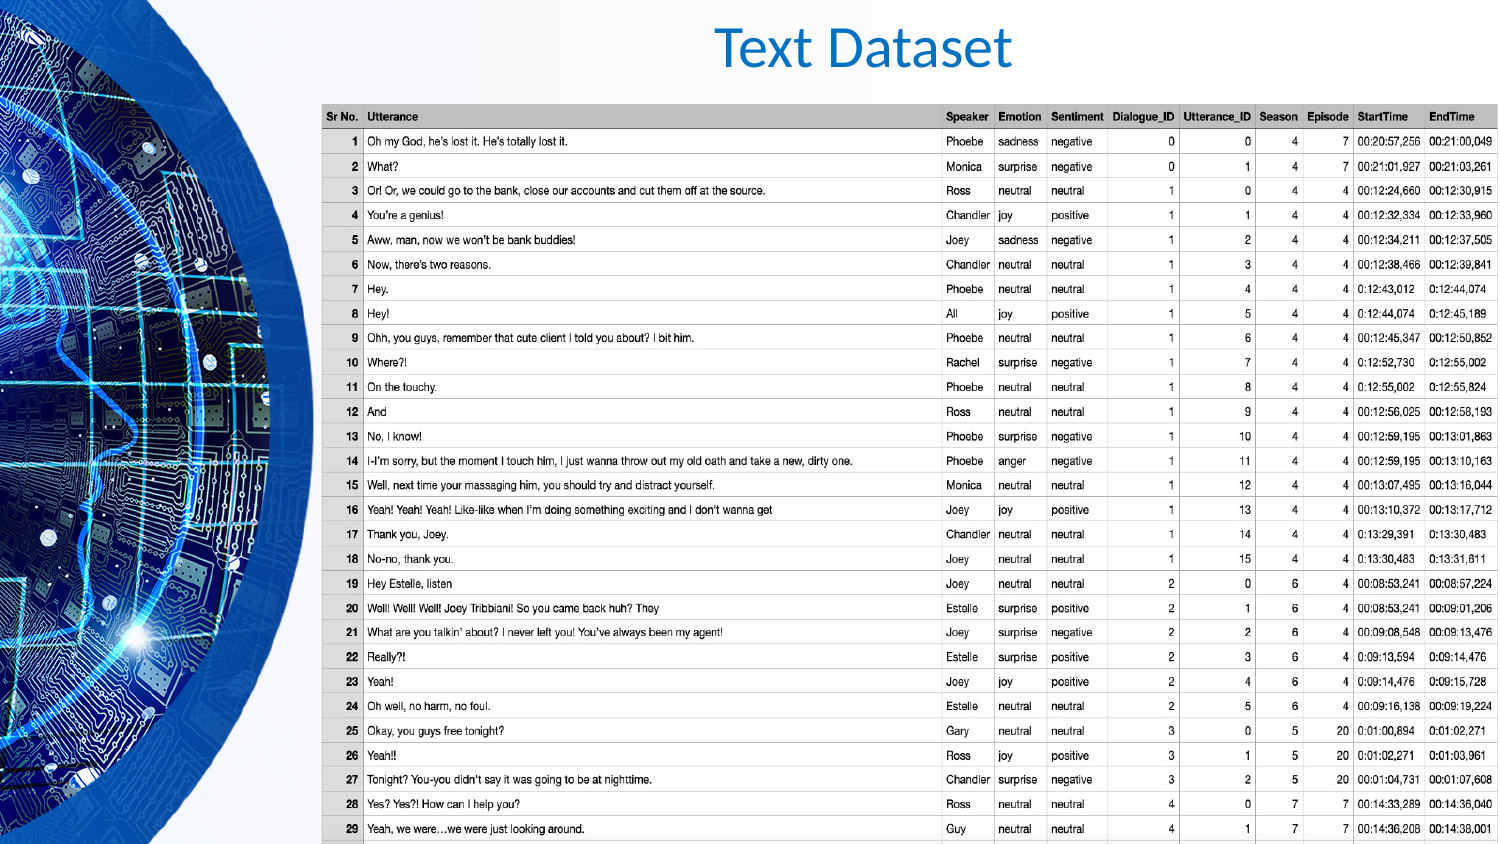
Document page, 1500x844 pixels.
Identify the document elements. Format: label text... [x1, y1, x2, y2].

picture [0, 0, 1500, 844]
title Text Dataset [348, 0, 1380, 88]
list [321, 104, 1500, 844]
